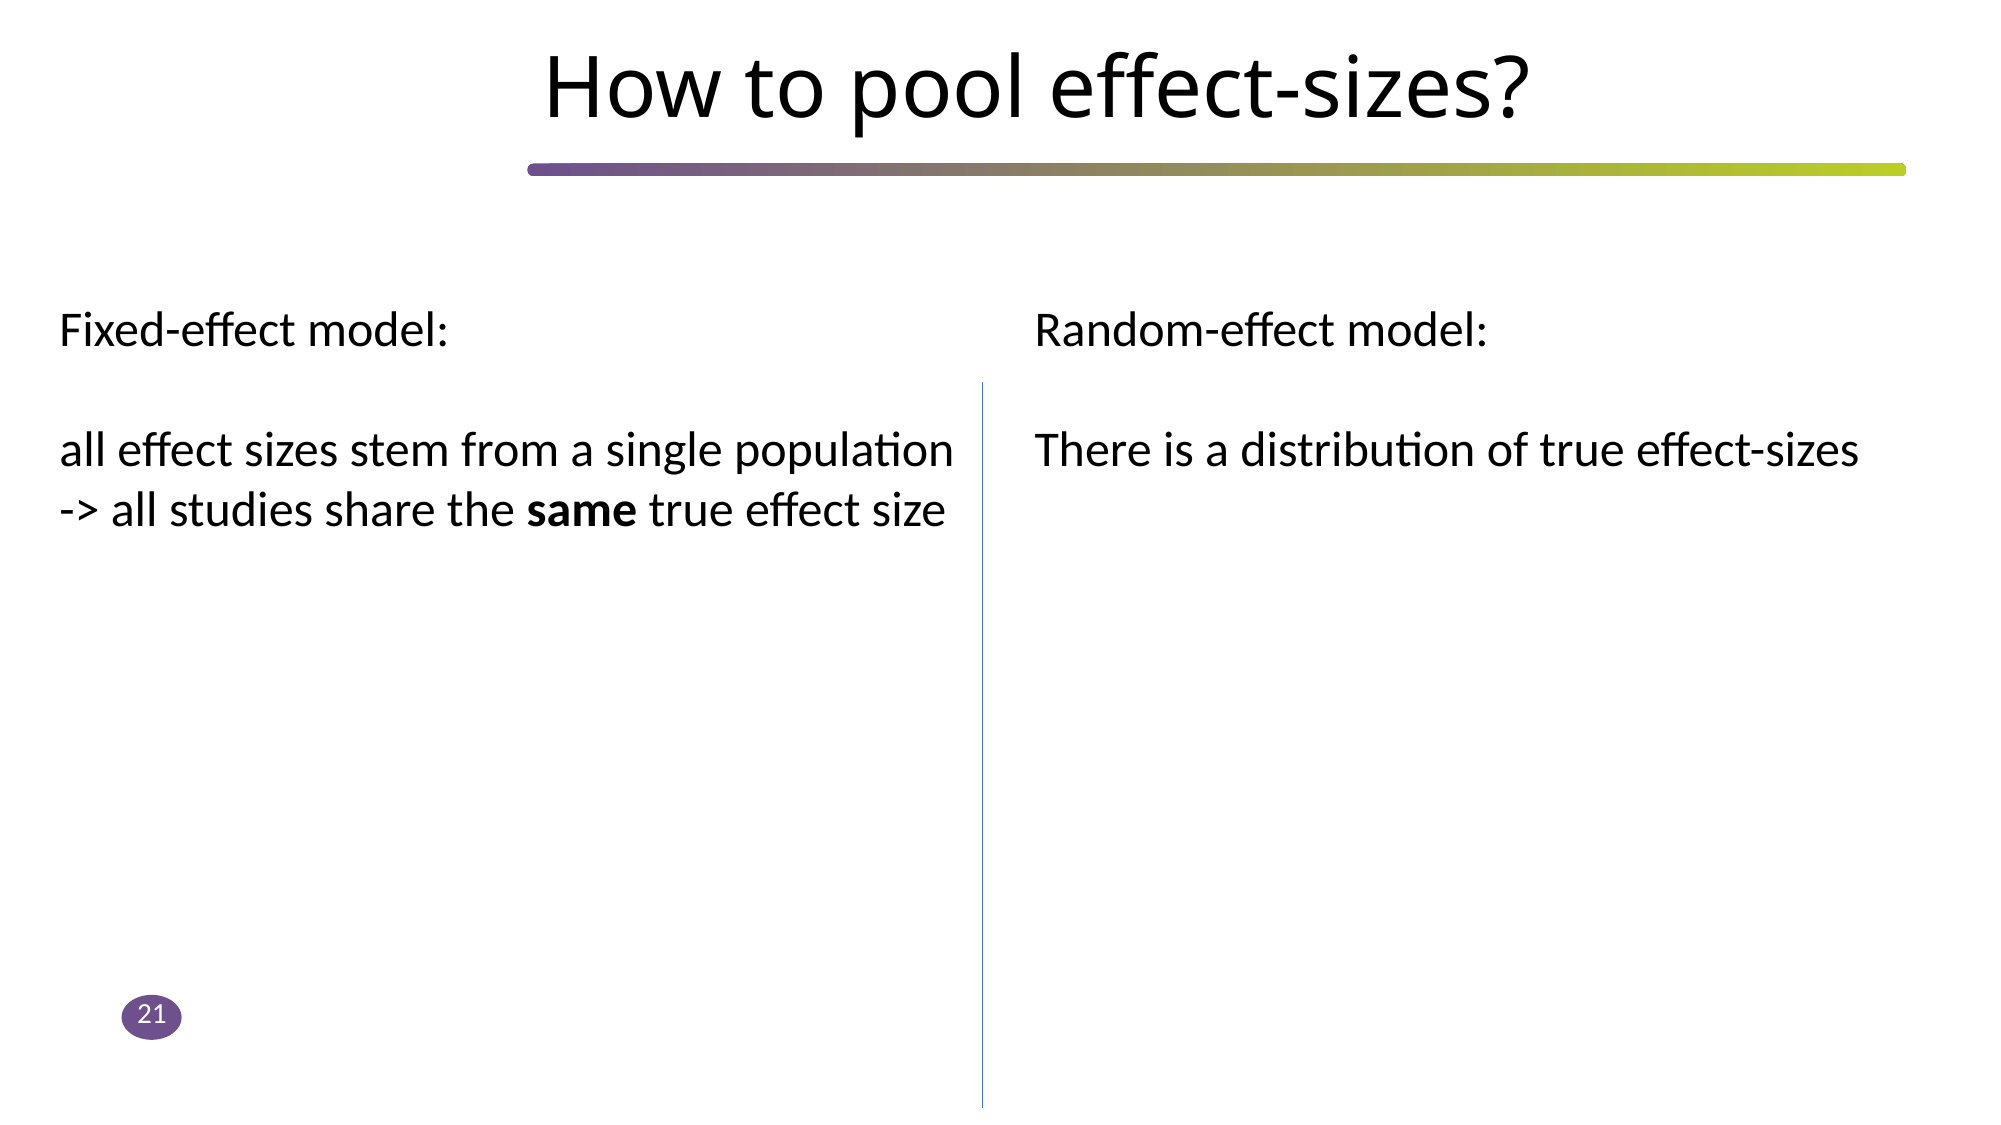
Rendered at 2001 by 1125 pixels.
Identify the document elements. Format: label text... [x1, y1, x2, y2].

slide_number 21 [82, 993, 222, 1032]
title How to pool effect-sizes? [527, 36, 1907, 144]
text_box Fixed-effect model: all effect sizes stem from a single population -> all studies share the same true effect size [44, 288, 1010, 544]
text_box Random-effect model: There is a distribution of true effect-sizes [1019, 288, 1985, 484]
